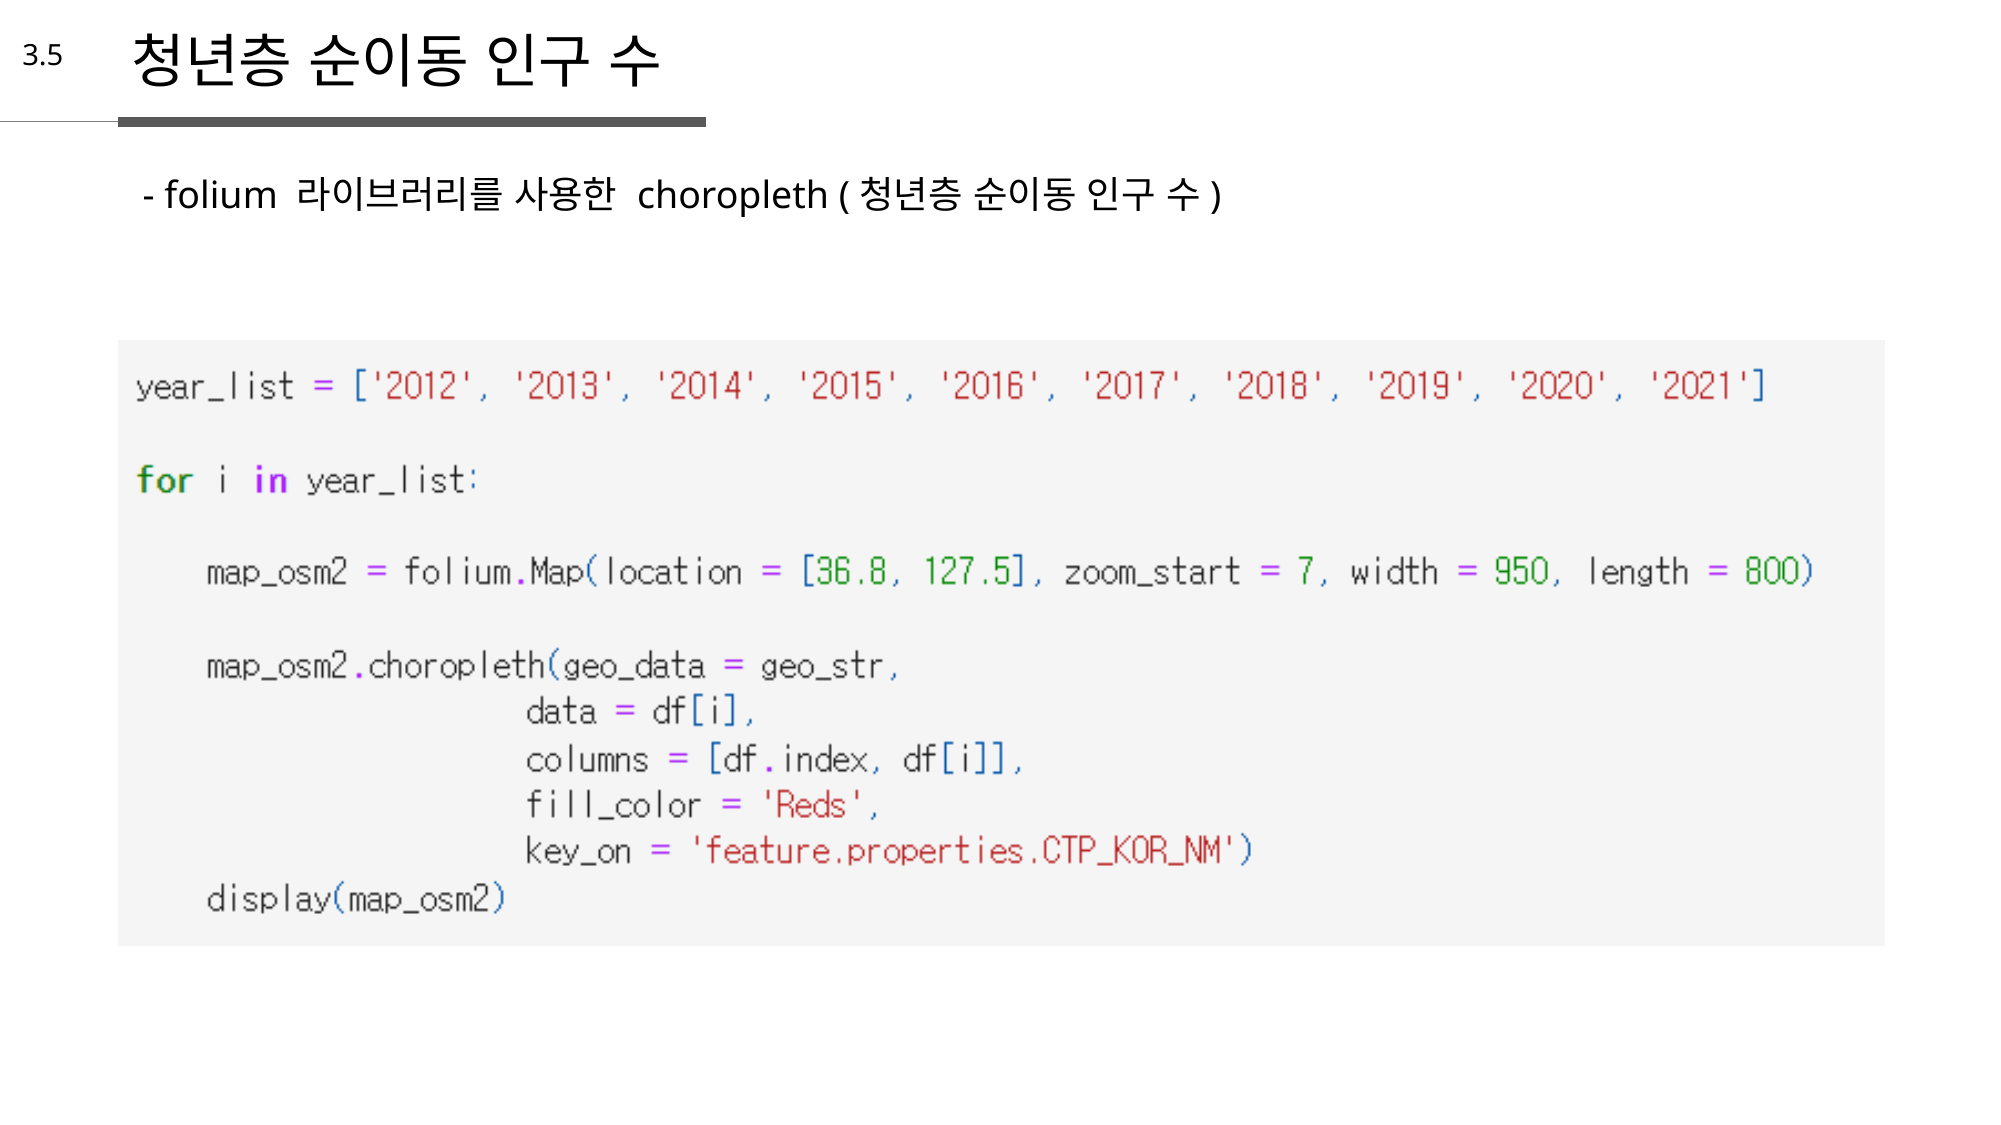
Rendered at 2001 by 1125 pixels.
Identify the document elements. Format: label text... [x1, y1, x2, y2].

text_box - folium 라이브러리를 사용한 choropleth (청년층 순이동 인구 수) [118, 163, 1601, 224]
picture [118, 340, 1885, 946]
text_box 청년층 순이동 인구 수 [116, 16, 677, 102]
text_box 3.5 [7, 28, 79, 114]
